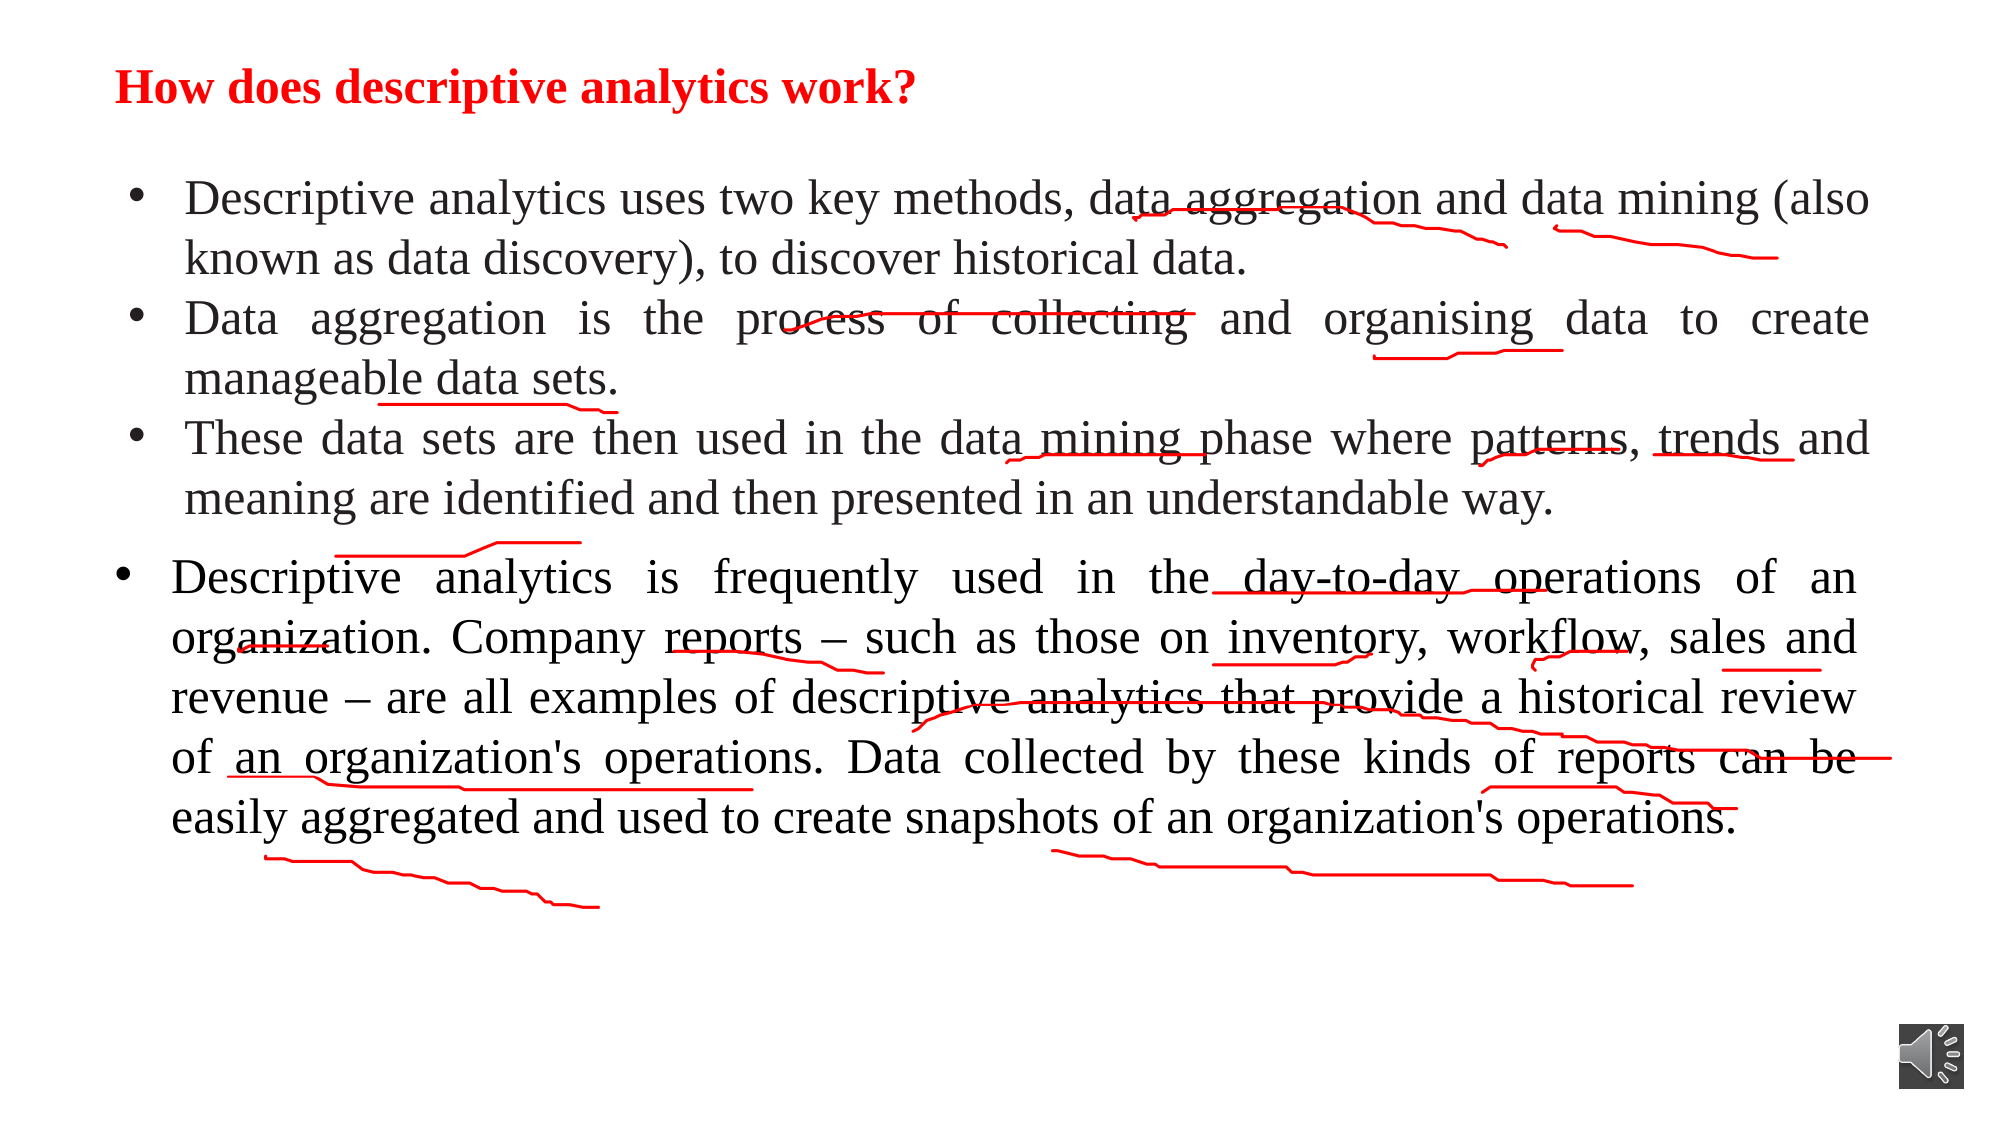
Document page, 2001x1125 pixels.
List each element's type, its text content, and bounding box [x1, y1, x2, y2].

text_box How does descriptive analytics work? [99, 46, 1100, 122]
picture [227, 206, 1902, 919]
picture [1897, 1022, 1965, 1090]
text_box Descriptive analytics is frequently used in the day-to-day operations of an organization. Company reports – such as those on inventory, workflow, sales and revenue – are all examples of descriptive analytics that provide a historical review of an organization's operations. Data collected by these kinds of reports can be easily aggregated and used to create snapshots of an organization's operations. [99, 535, 227, 851]
text_box Descriptive analytics uses two key methods, data aggregation and data mining (also known as data discovery), to discover historical data. Data aggregation is the process of collecting and organising data to create manageable data sets. These data sets are then used in the data mining phase where patterns, trends and meaning are identified and then presented in an understandable way. [113, 157, 1887, 532]
